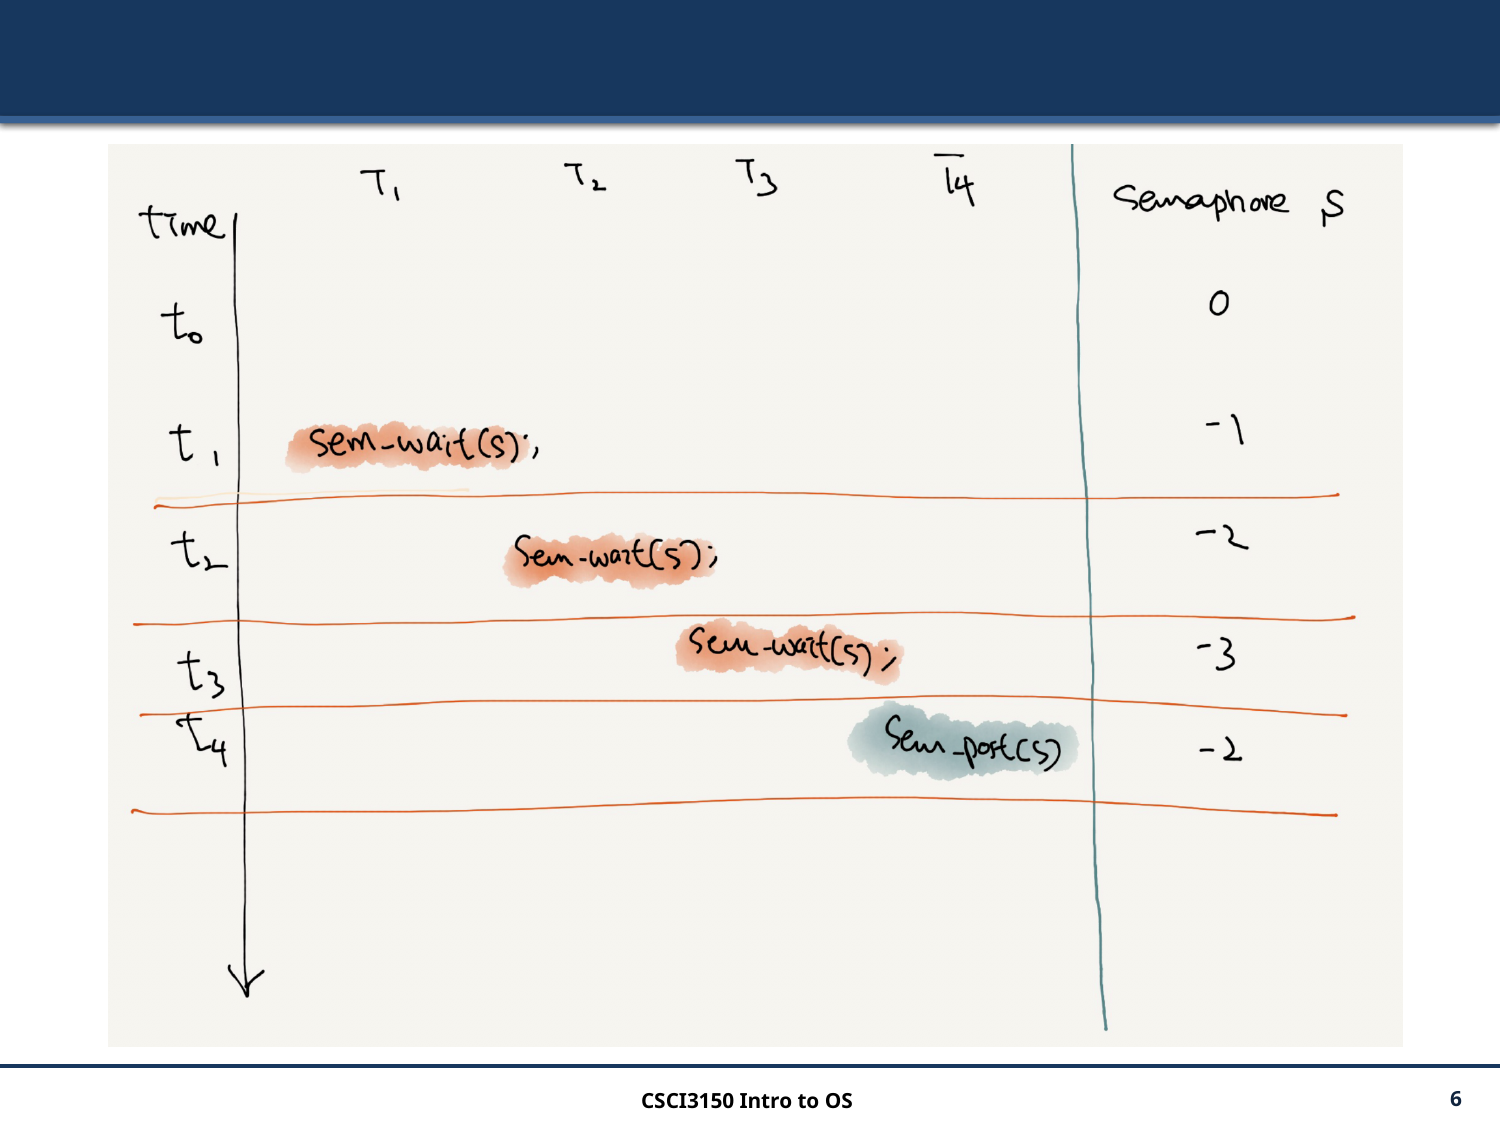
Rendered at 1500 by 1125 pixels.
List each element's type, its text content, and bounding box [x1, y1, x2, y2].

slide_number 6 [1306, 1081, 1483, 1118]
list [108, 143, 1404, 1048]
footer CSCI3150 Intro to OS [497, 1079, 997, 1117]
